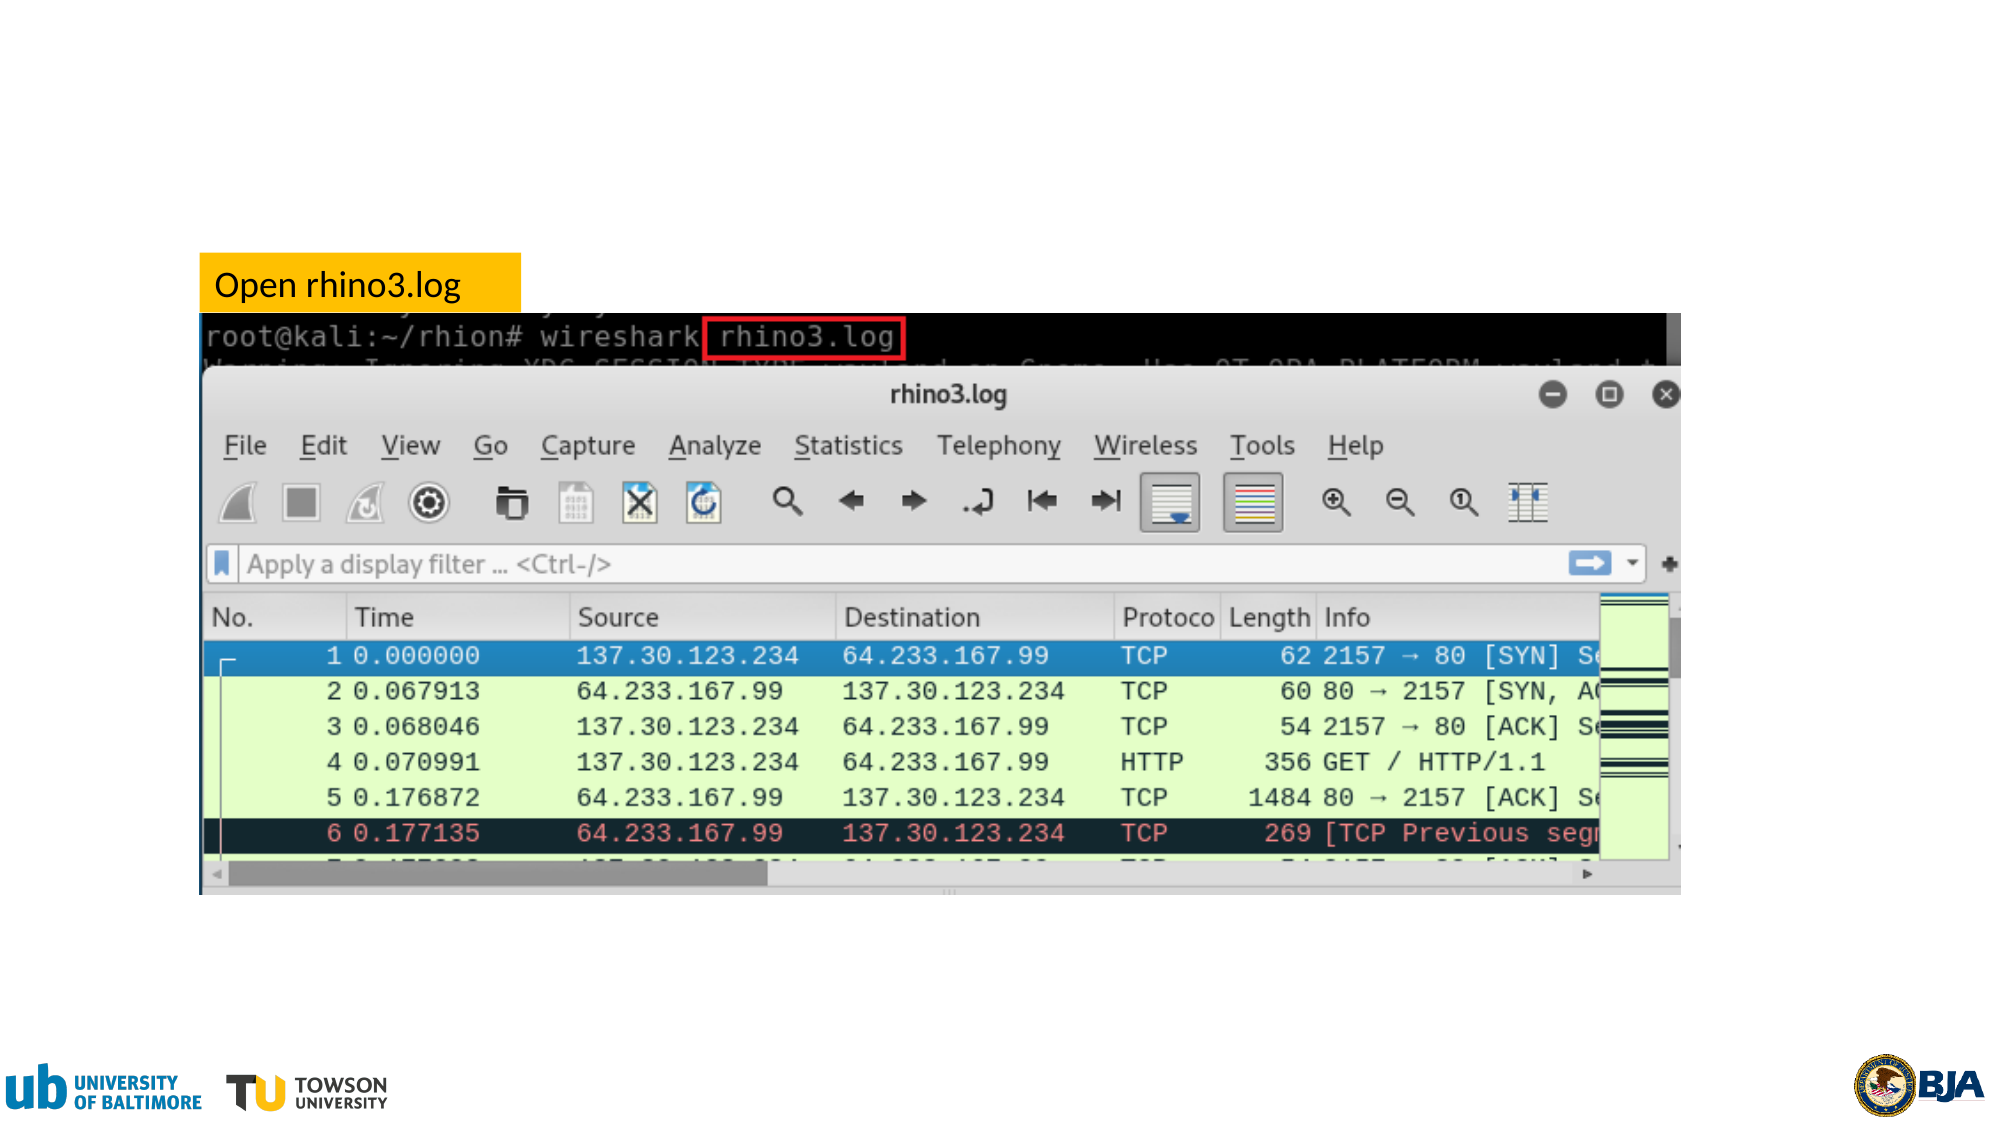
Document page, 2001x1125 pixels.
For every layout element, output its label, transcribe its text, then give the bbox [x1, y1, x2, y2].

picture [1854, 1054, 1986, 1117]
picture [0, 1031, 407, 1125]
picture [199, 313, 1681, 895]
text_box Open rhino3.log [199, 252, 522, 313]
